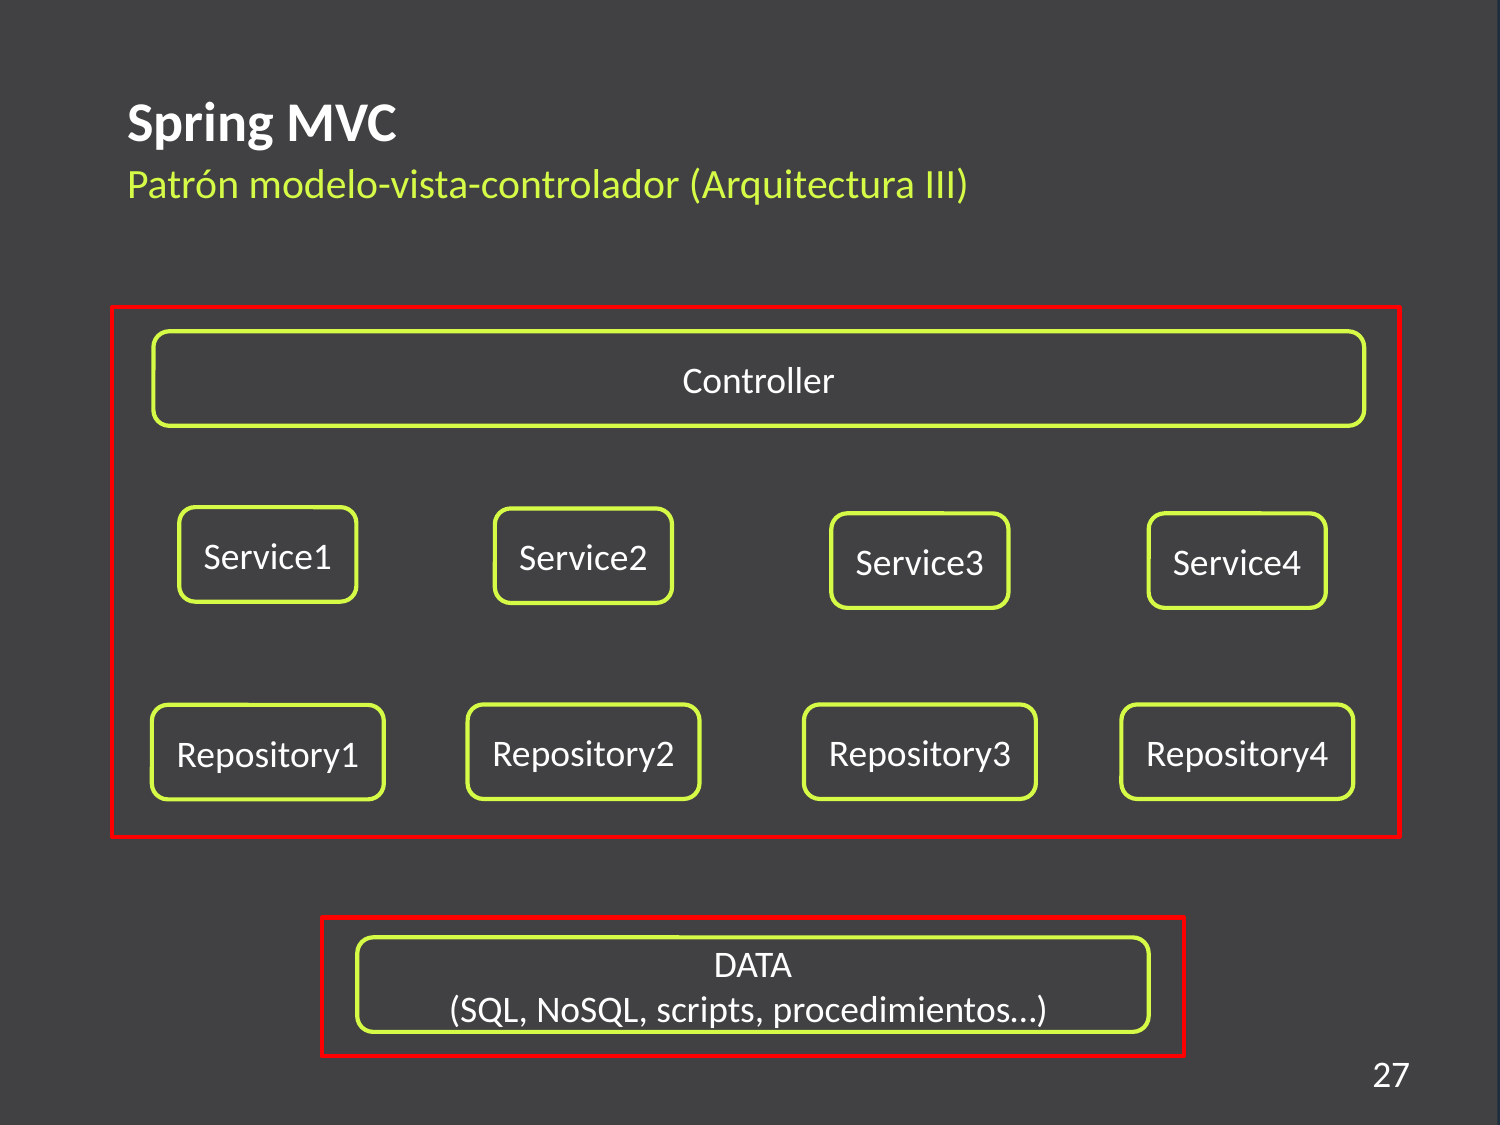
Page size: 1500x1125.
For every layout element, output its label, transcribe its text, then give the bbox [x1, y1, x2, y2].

text_box Service2 [492, 506, 675, 606]
list Spring MVC [112, 78, 1069, 148]
text_box Patrón modelo-vista-controlador (Arquitectura III) [112, 148, 1425, 220]
text_box [110, 305, 1402, 839]
text_box Repository4 [1119, 702, 1356, 802]
text_box Service1 [177, 505, 359, 604]
text_box Repository2 [465, 702, 702, 802]
text_box Service4 [1146, 511, 1328, 610]
text_box Service3 [829, 511, 1011, 610]
text_box 27 [1281, 1042, 1425, 1103]
text_box Repository1 [149, 702, 386, 802]
text_box Repository3 [801, 702, 1038, 802]
text_box [320, 915, 1186, 1058]
